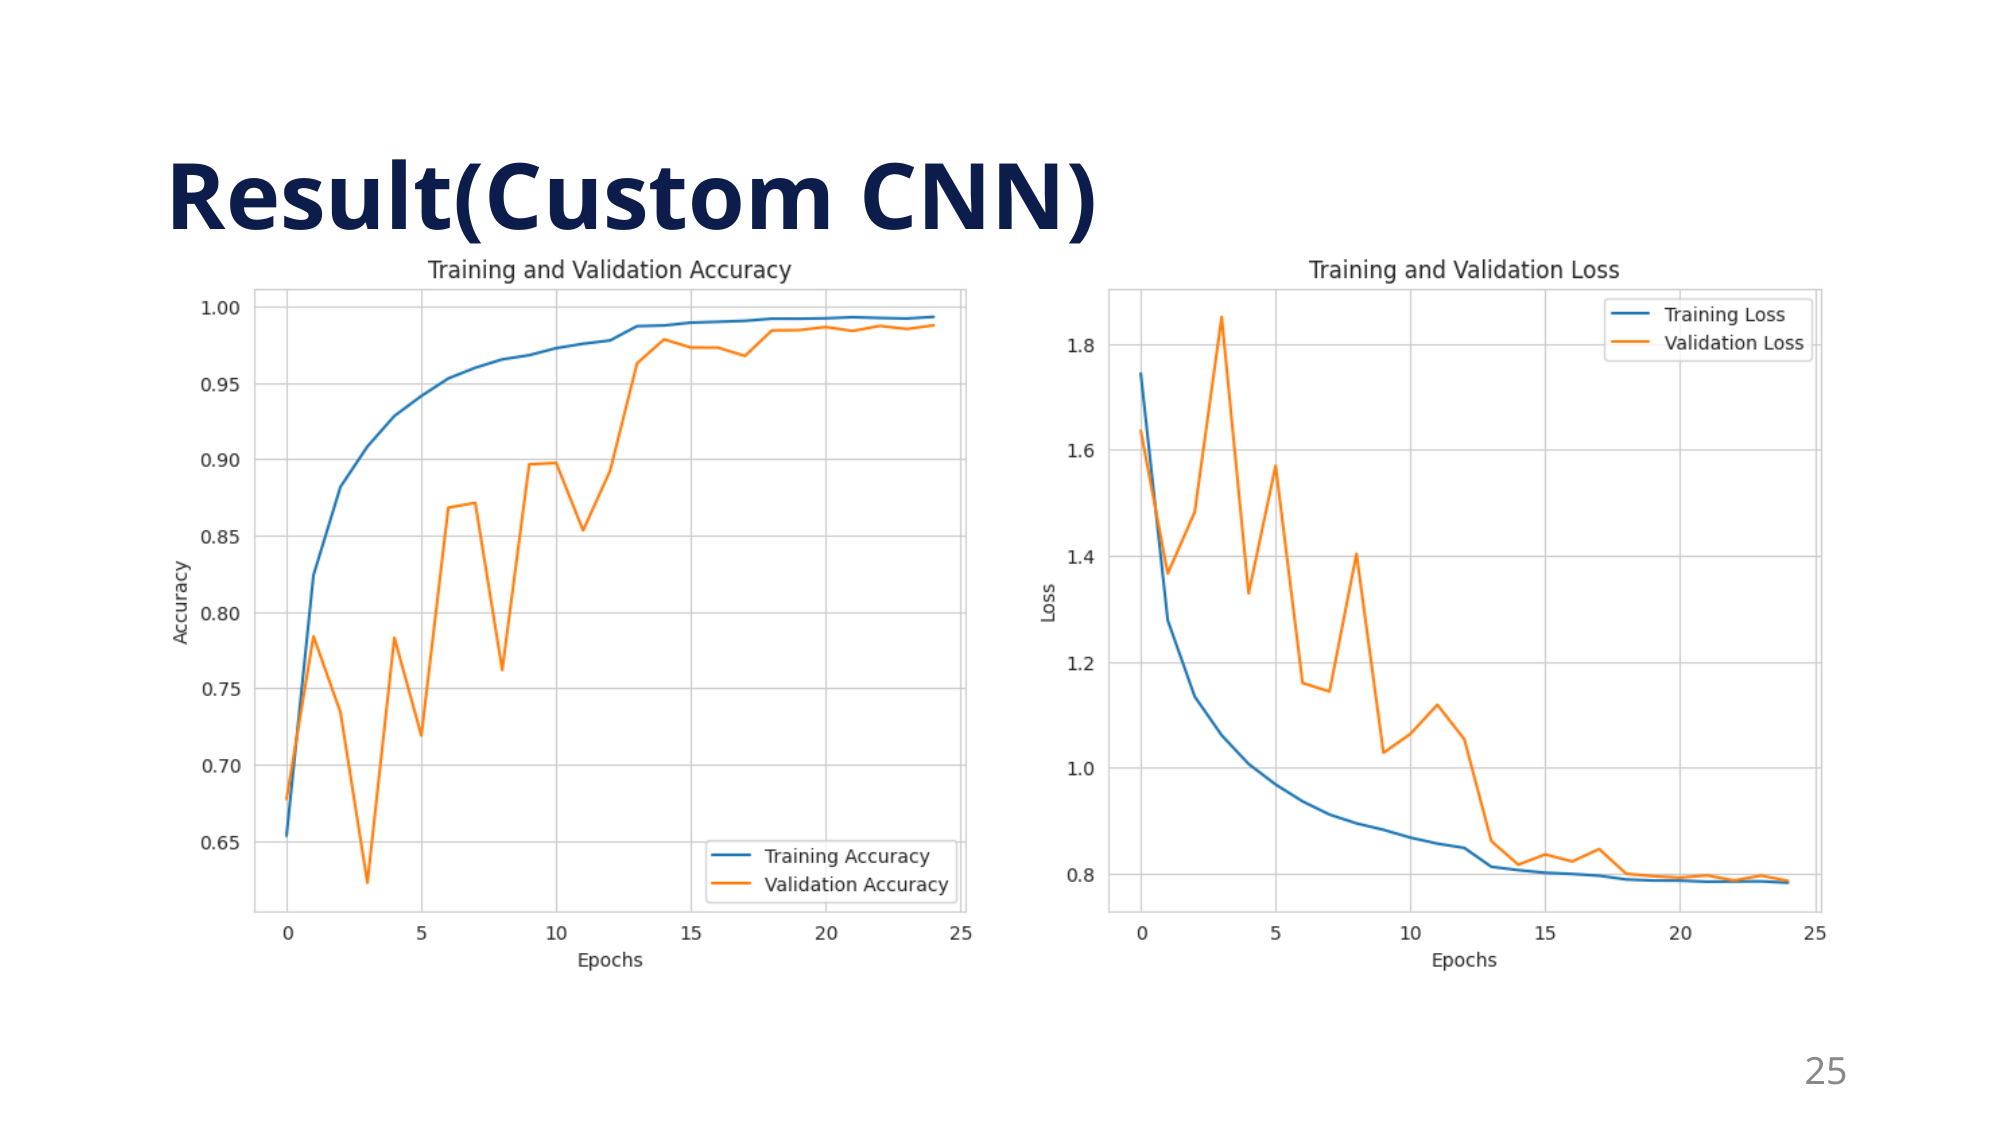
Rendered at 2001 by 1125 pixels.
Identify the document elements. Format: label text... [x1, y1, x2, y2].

text_box Result(Custom CNN) [150, 103, 1223, 256]
picture [159, 245, 1841, 984]
slide_number 25 [1412, 1042, 1863, 1103]
